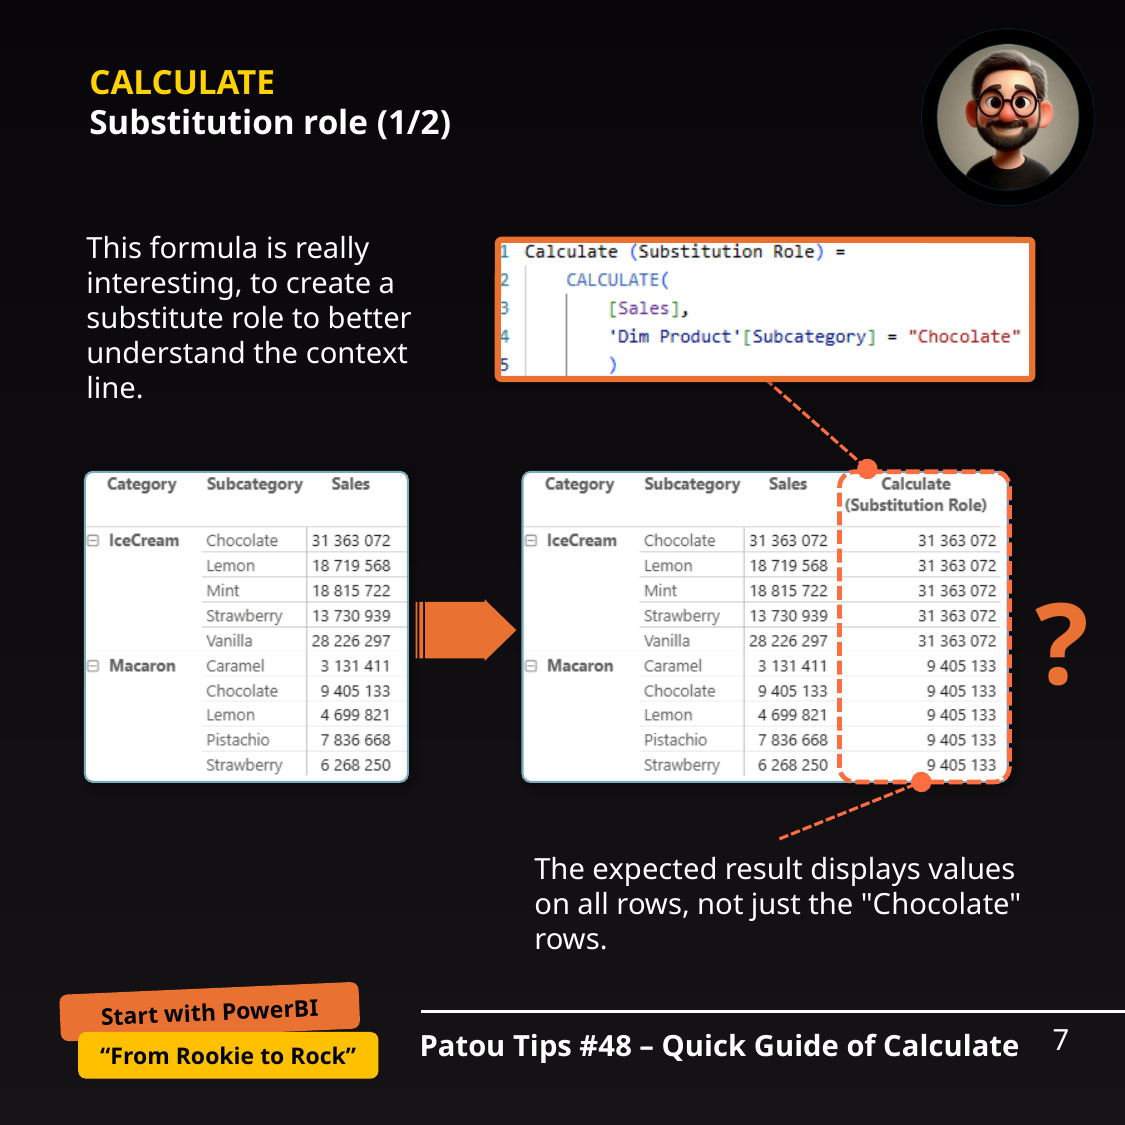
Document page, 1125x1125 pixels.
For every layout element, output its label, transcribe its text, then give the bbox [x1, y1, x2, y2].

text_box CALCULATE Substitution role (1/2) [74, 53, 920, 149]
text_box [778, 781, 922, 840]
picture [521, 471, 1009, 783]
text_box This formula is really interesting, to create a substitute role to better understand the context line. [74, 217, 468, 417]
text_box [414, 595, 519, 665]
picture [920, 28, 1096, 206]
text_box “From Rookie to Rock” [78, 1031, 379, 1079]
picture [84, 471, 409, 783]
text_box Start with PowerBI [59, 982, 360, 1042]
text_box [764, 380, 868, 470]
slide_number 7 [831, 1012, 1085, 1017]
picture [497, 239, 1033, 380]
text_box Patou Tips #48 – Quick Guide of Calculate [402, 1017, 1125, 1073]
text_box [0, 0, 1125, 1125]
text_box The expected result displays values ​​on all rows, not just the "Chocolate" rows. [522, 838, 1037, 968]
text_box ? [1020, 564, 1115, 715]
